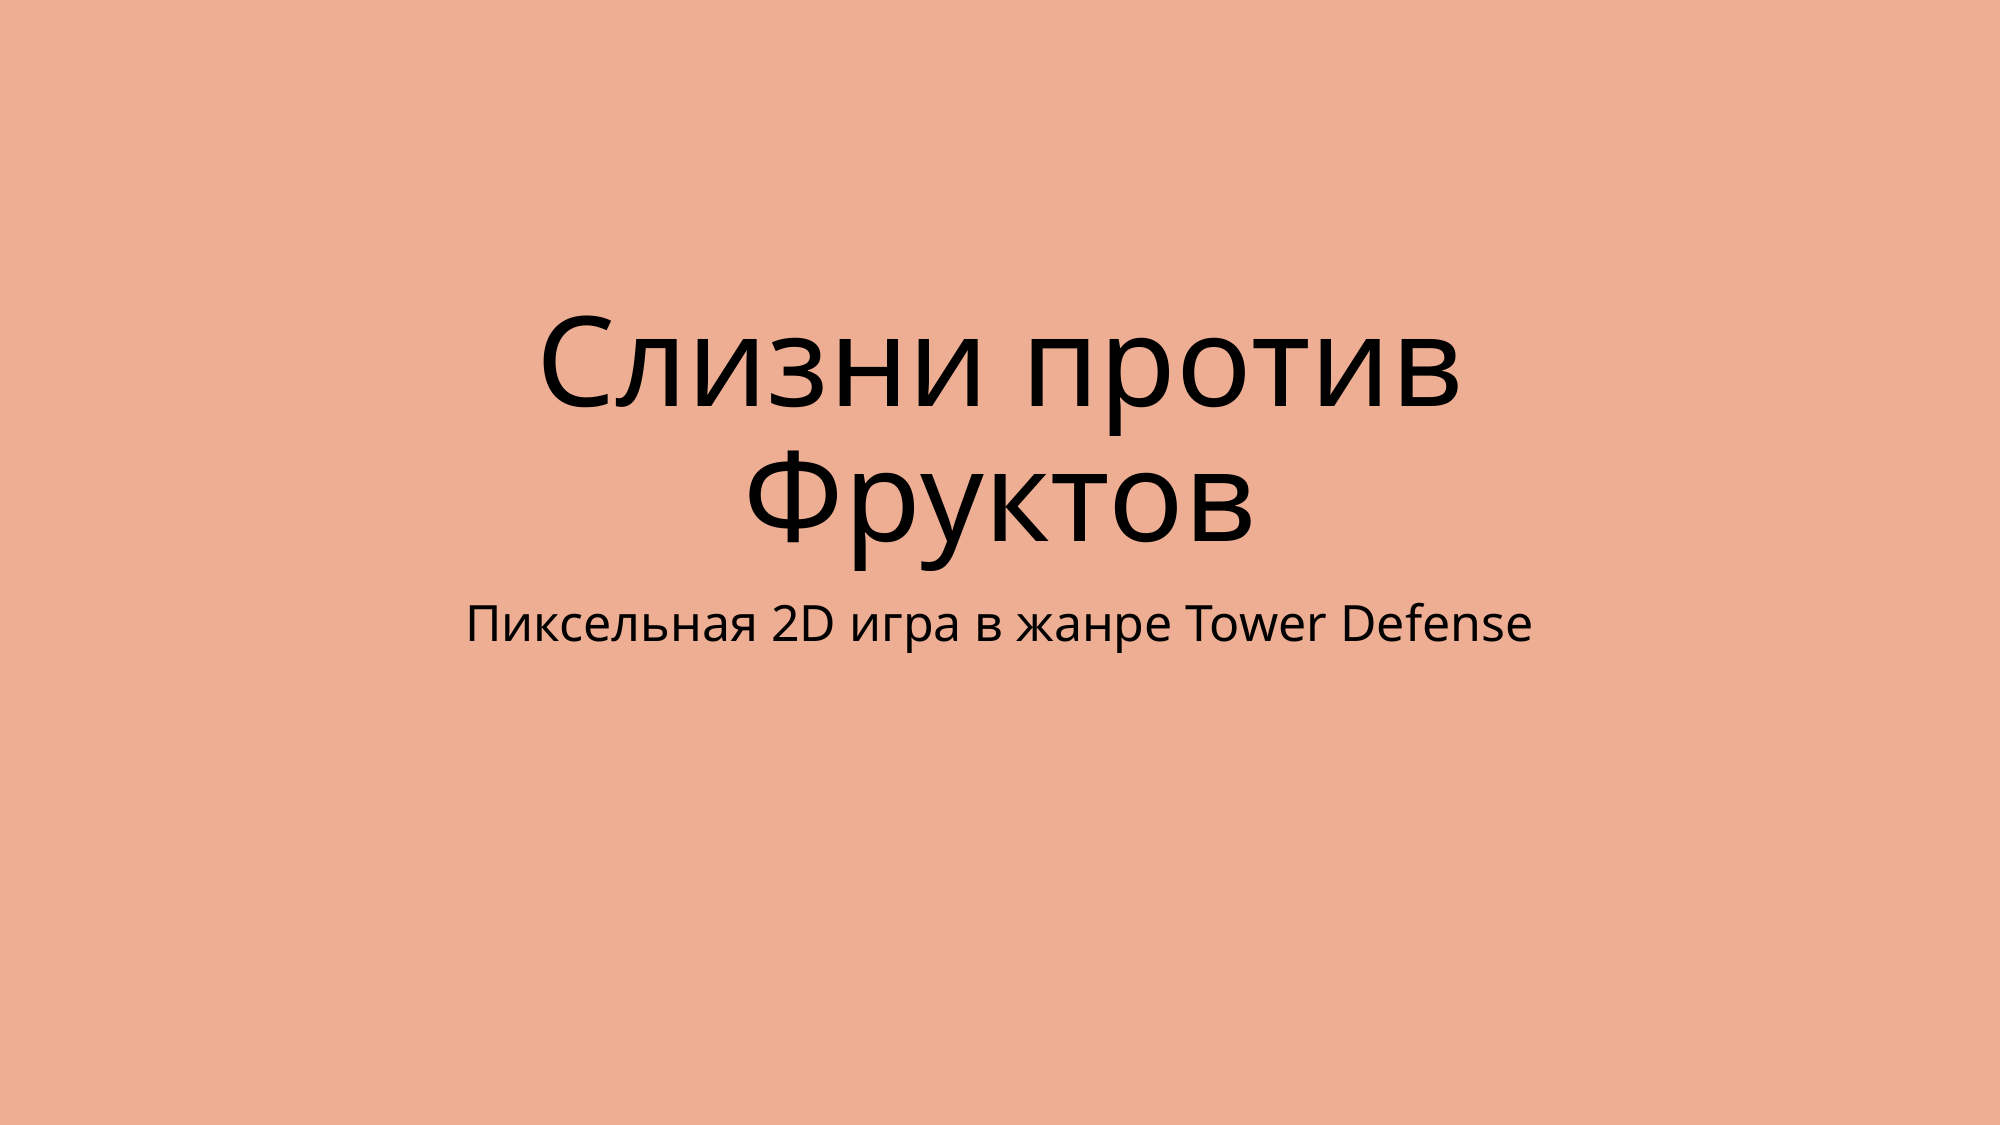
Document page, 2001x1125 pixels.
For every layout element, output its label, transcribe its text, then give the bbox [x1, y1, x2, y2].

title Слизни против Фруктов [249, 184, 1750, 576]
subtitle Пиксельная 2D игра в жанре Tower Defense [249, 590, 1750, 863]
